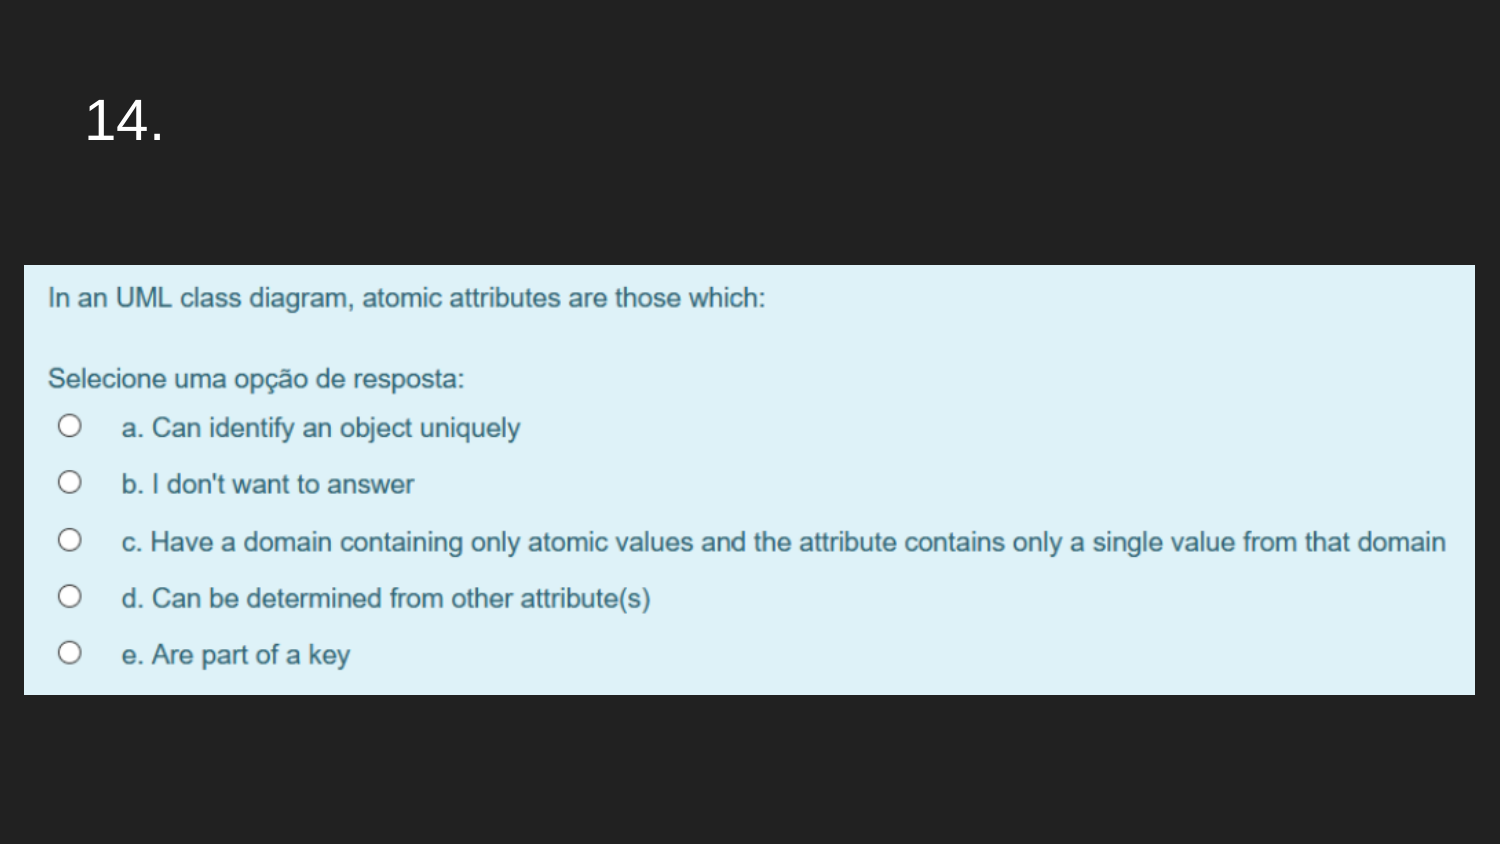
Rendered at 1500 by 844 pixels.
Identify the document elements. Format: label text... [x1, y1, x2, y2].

text_box 14. [69, 67, 282, 241]
picture [24, 265, 1476, 696]
